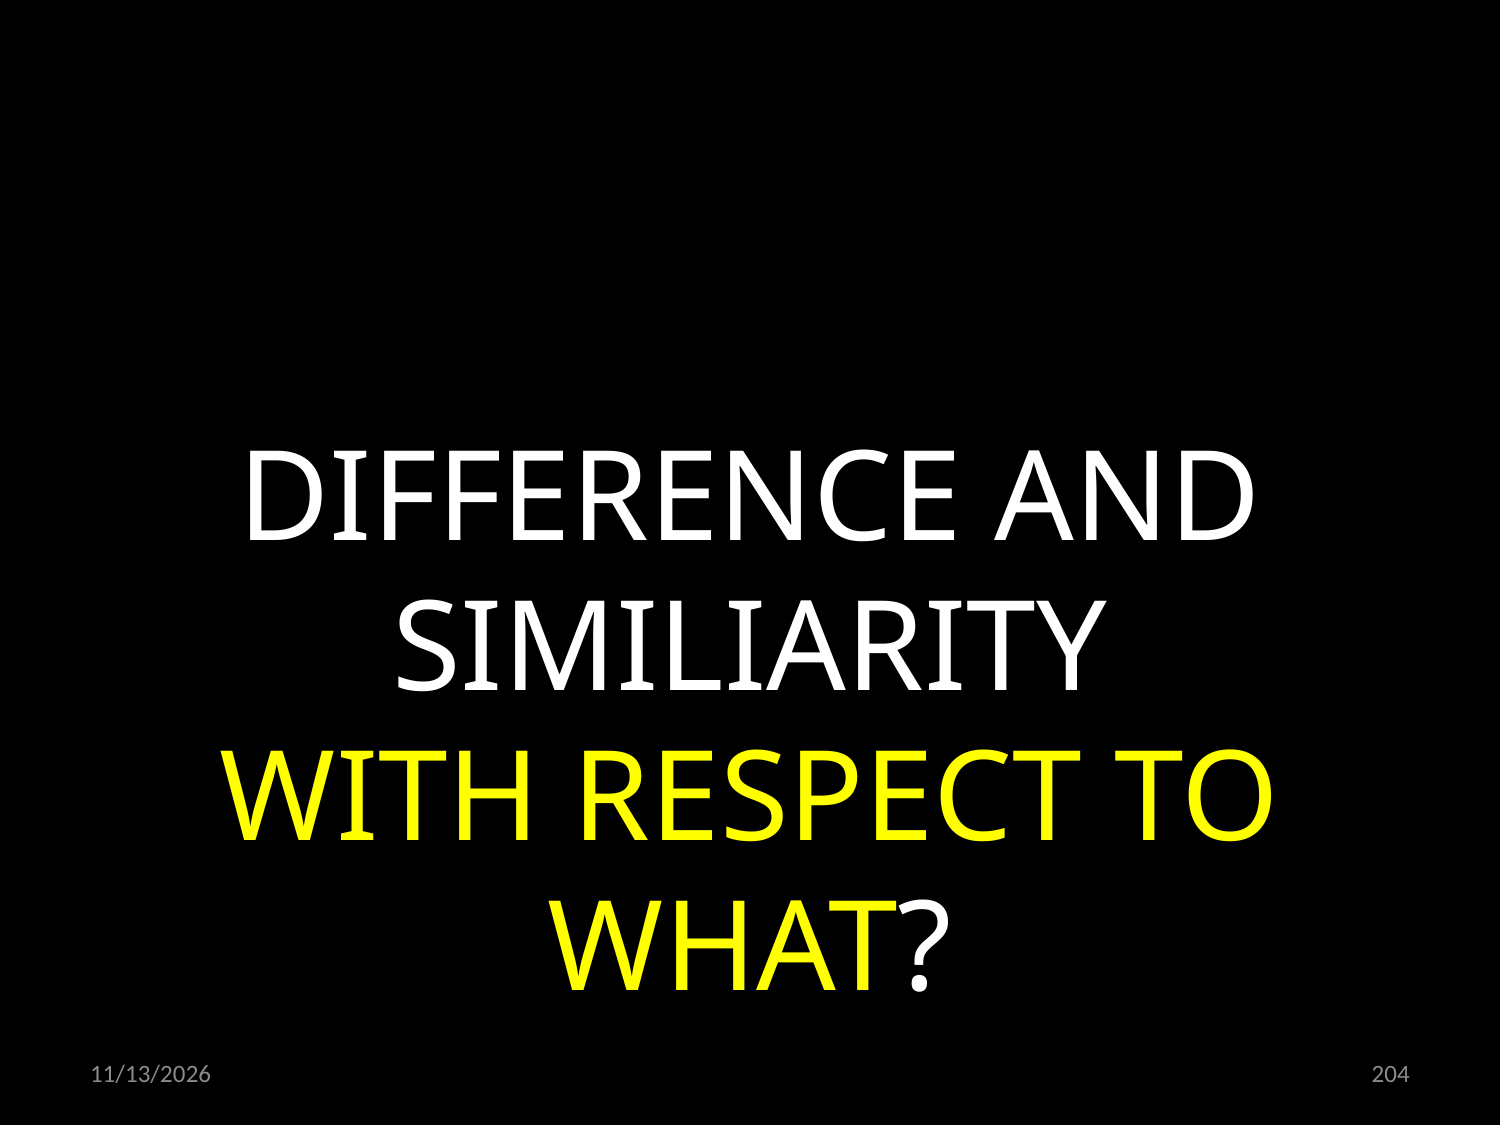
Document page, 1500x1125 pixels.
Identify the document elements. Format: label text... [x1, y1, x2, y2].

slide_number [75, 1042, 425, 1103]
list DIFFERENCE AND SIMILIARITY WITH RESPECT TO WHAT? [0, 408, 1500, 510]
slide_number 204 [1074, 1042, 1425, 1103]
